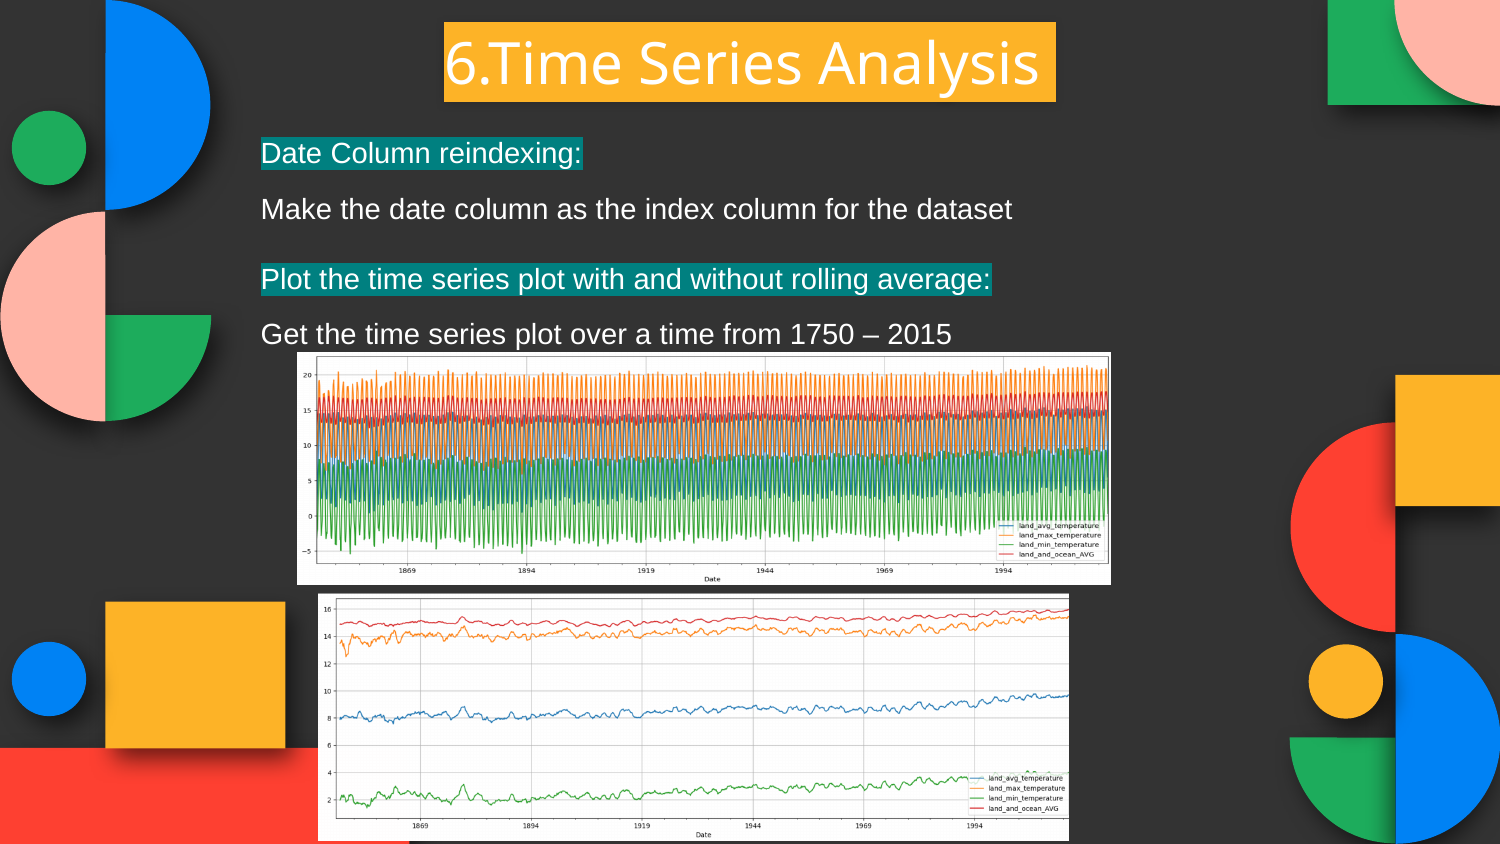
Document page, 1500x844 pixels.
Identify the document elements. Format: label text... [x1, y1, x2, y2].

picture [297, 352, 1111, 585]
text_box Date Column reindexing: [245, 126, 1042, 177]
text_box Get the time series plot over a time from 1750 – 2015 [245, 307, 1086, 358]
text_box Make the date column as the index column for the dataset [245, 182, 1086, 233]
title 6.Time Series Analysis [93, 13, 1407, 109]
picture [317, 592, 1069, 841]
text_box Plot the time series plot with and without rolling average: [245, 252, 1042, 303]
